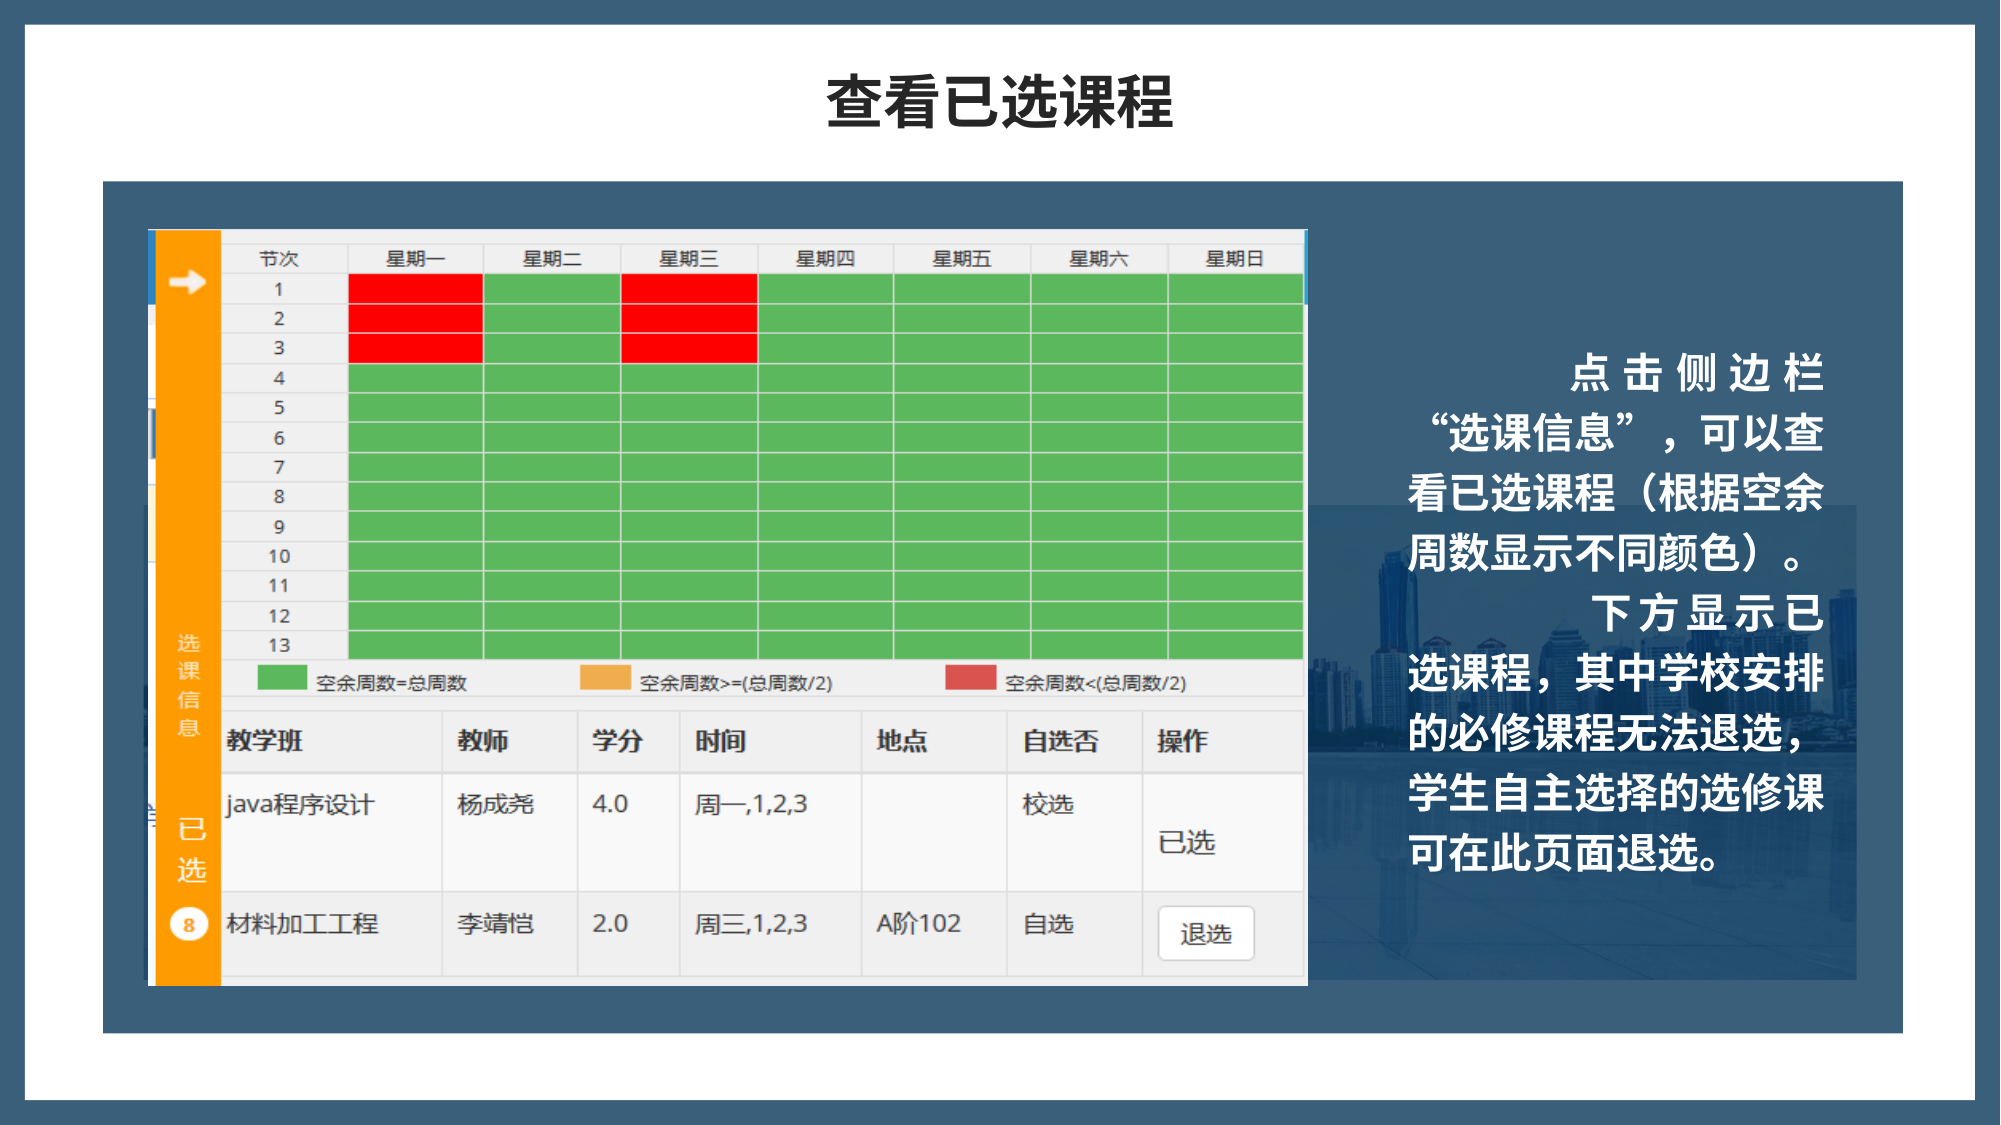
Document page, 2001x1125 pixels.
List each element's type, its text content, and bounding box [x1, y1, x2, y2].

text_box 点击侧边栏“选课信息”，可以查看已选课程（根据空余周数显示不同颜色）。 下方显示已选课程，其中学校安排的必修课程无法退选，学生自主选择的选修课可在此页面退选。 [1392, 329, 1840, 505]
text_box [102, 180, 1904, 1034]
picture [143, 229, 1857, 986]
text_box 查看已选课程 [810, 58, 1190, 143]
